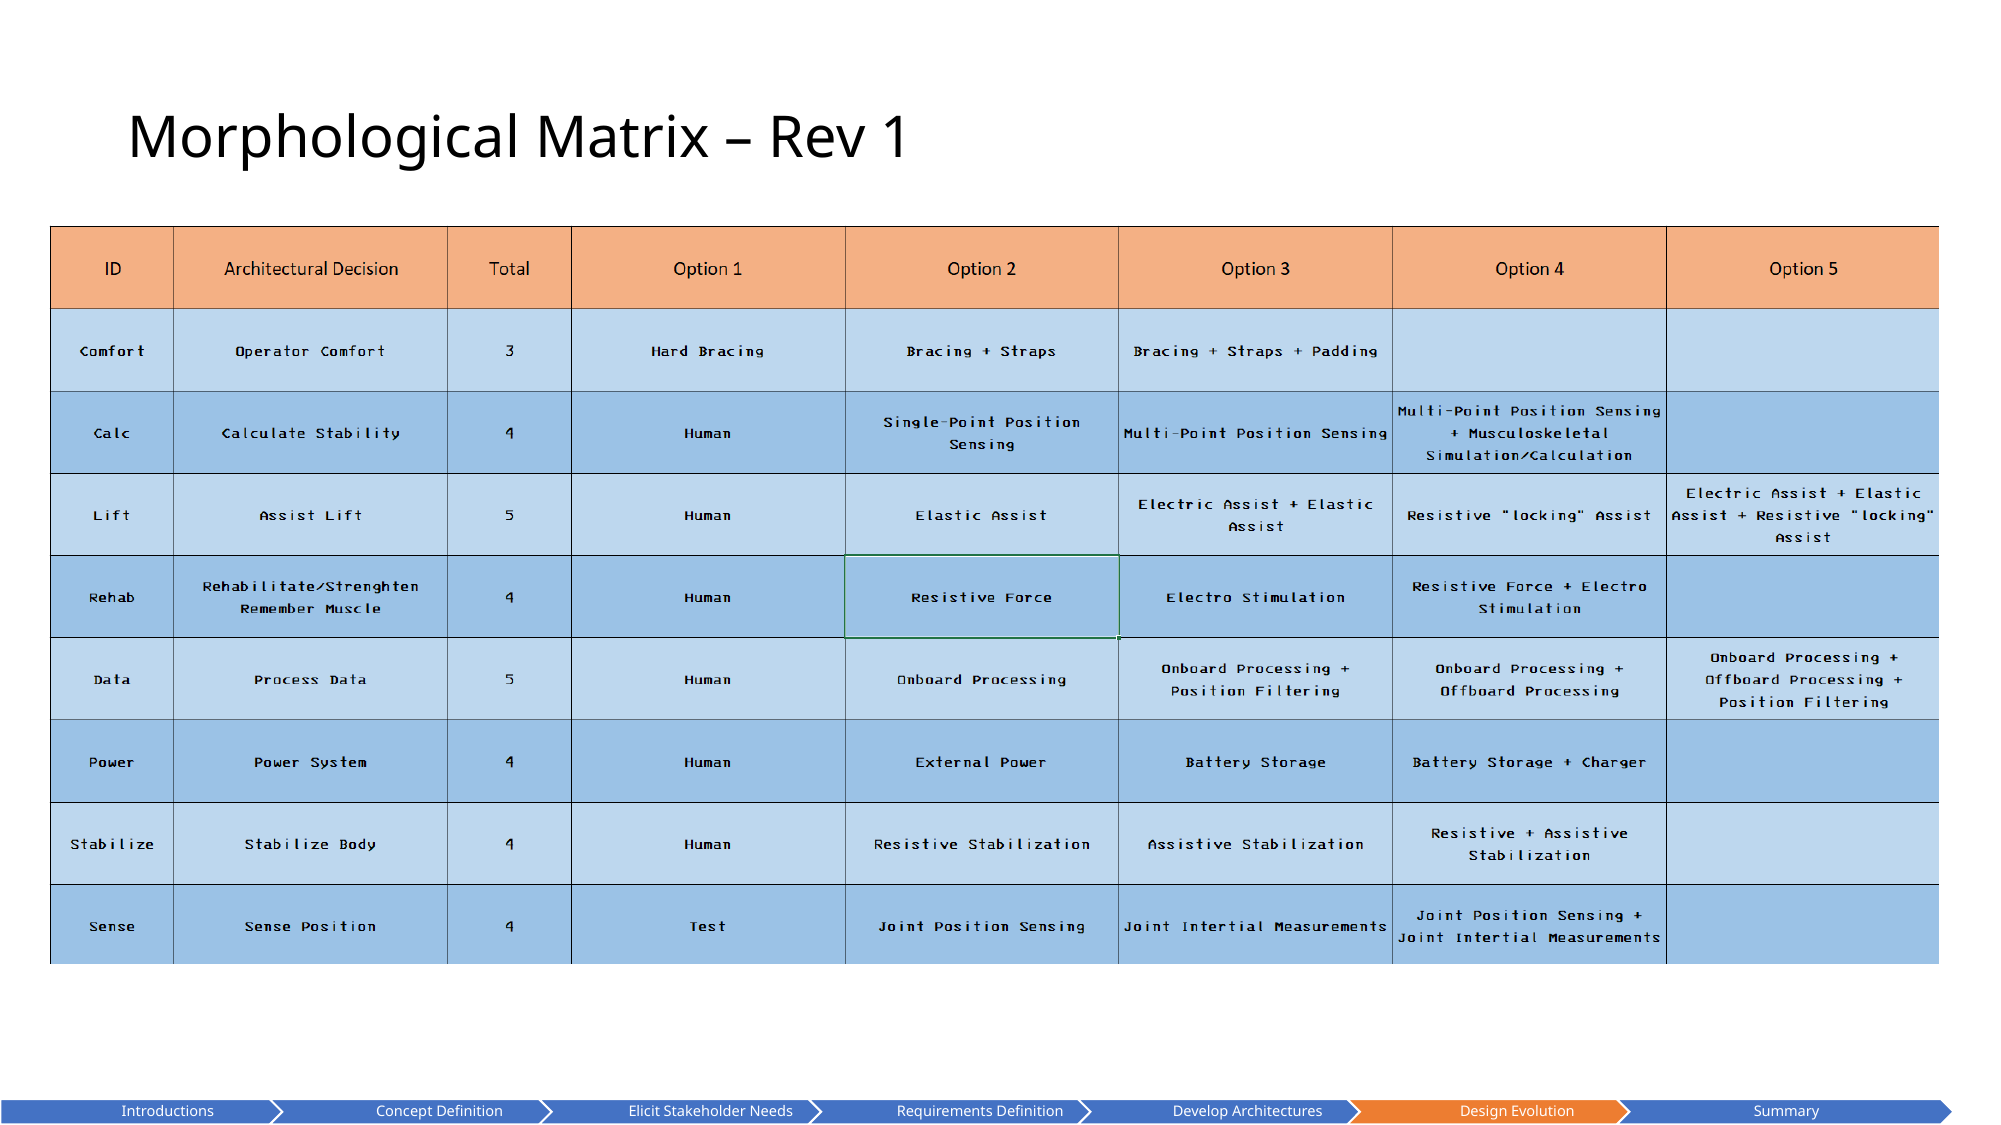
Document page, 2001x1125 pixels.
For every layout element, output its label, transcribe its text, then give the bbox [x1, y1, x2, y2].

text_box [0, 1099, 1954, 1125]
title Morphological Matrix – Rev 1 [112, 99, 1775, 179]
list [49, 225, 1938, 964]
